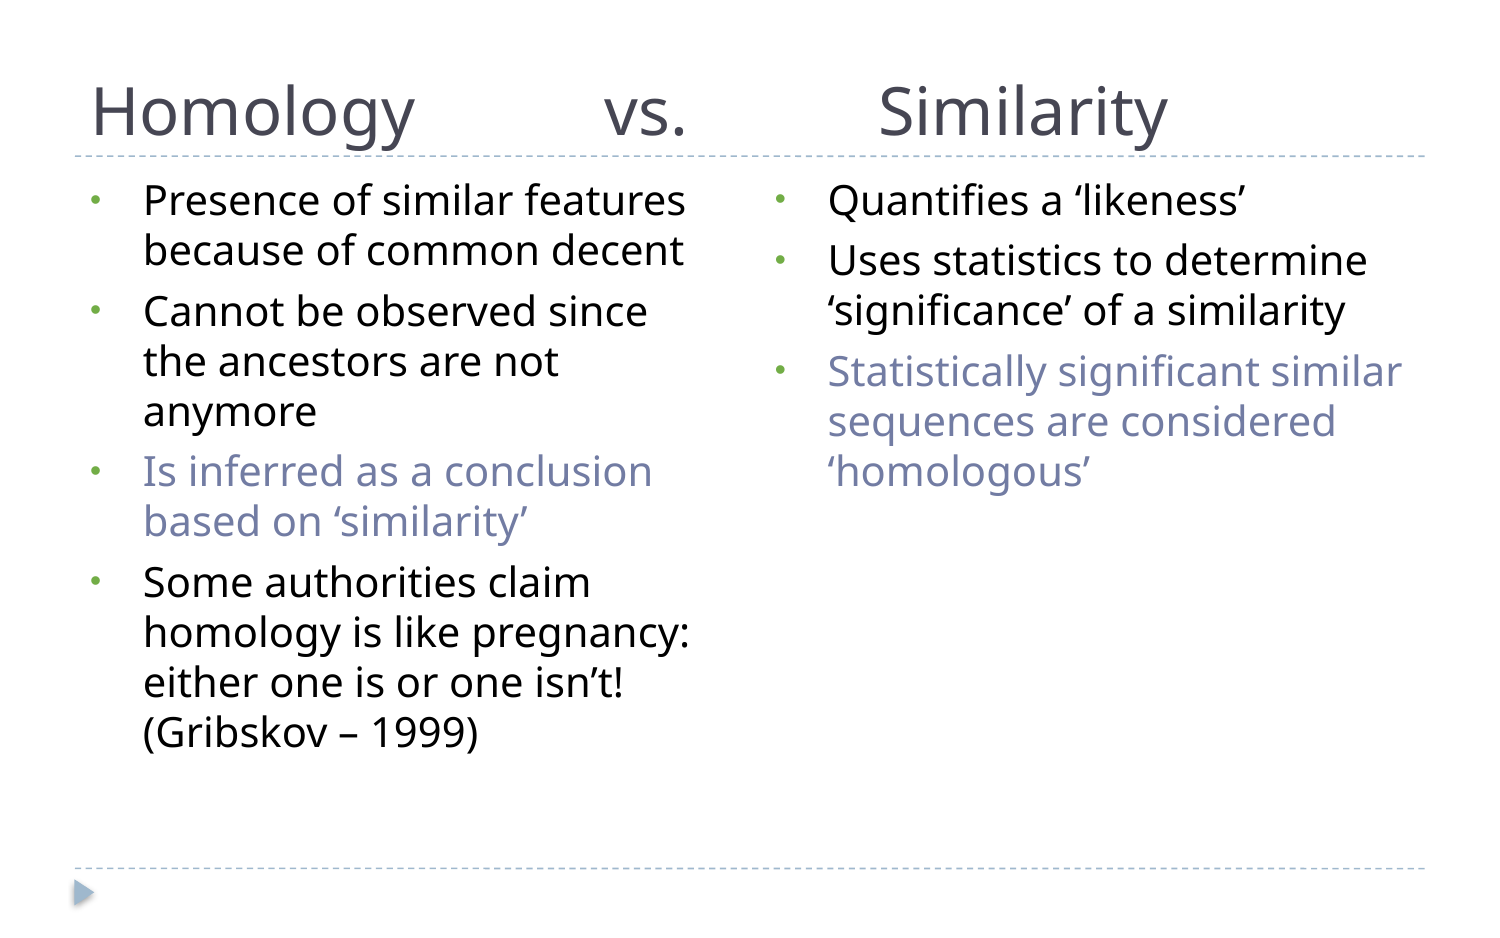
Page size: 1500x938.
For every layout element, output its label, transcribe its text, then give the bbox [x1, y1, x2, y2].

list Quantifies a ‘likeness’ Uses statistics to determine ‘significance’ of a similarity Statistically significant similar sequences are considered ‘homologous’ [759, 166, 1423, 842]
list Presence of similar features because of common decent Cannot be observed since the ancestors are not anymore Is inferred as a conclusion based on ‘similarity’ Some authorities claim homology is like pregnancy: either one is or one isn’t! (Gribskov – 1999) [75, 166, 738, 842]
title Homology vs. Similarity [75, 31, 1425, 157]
